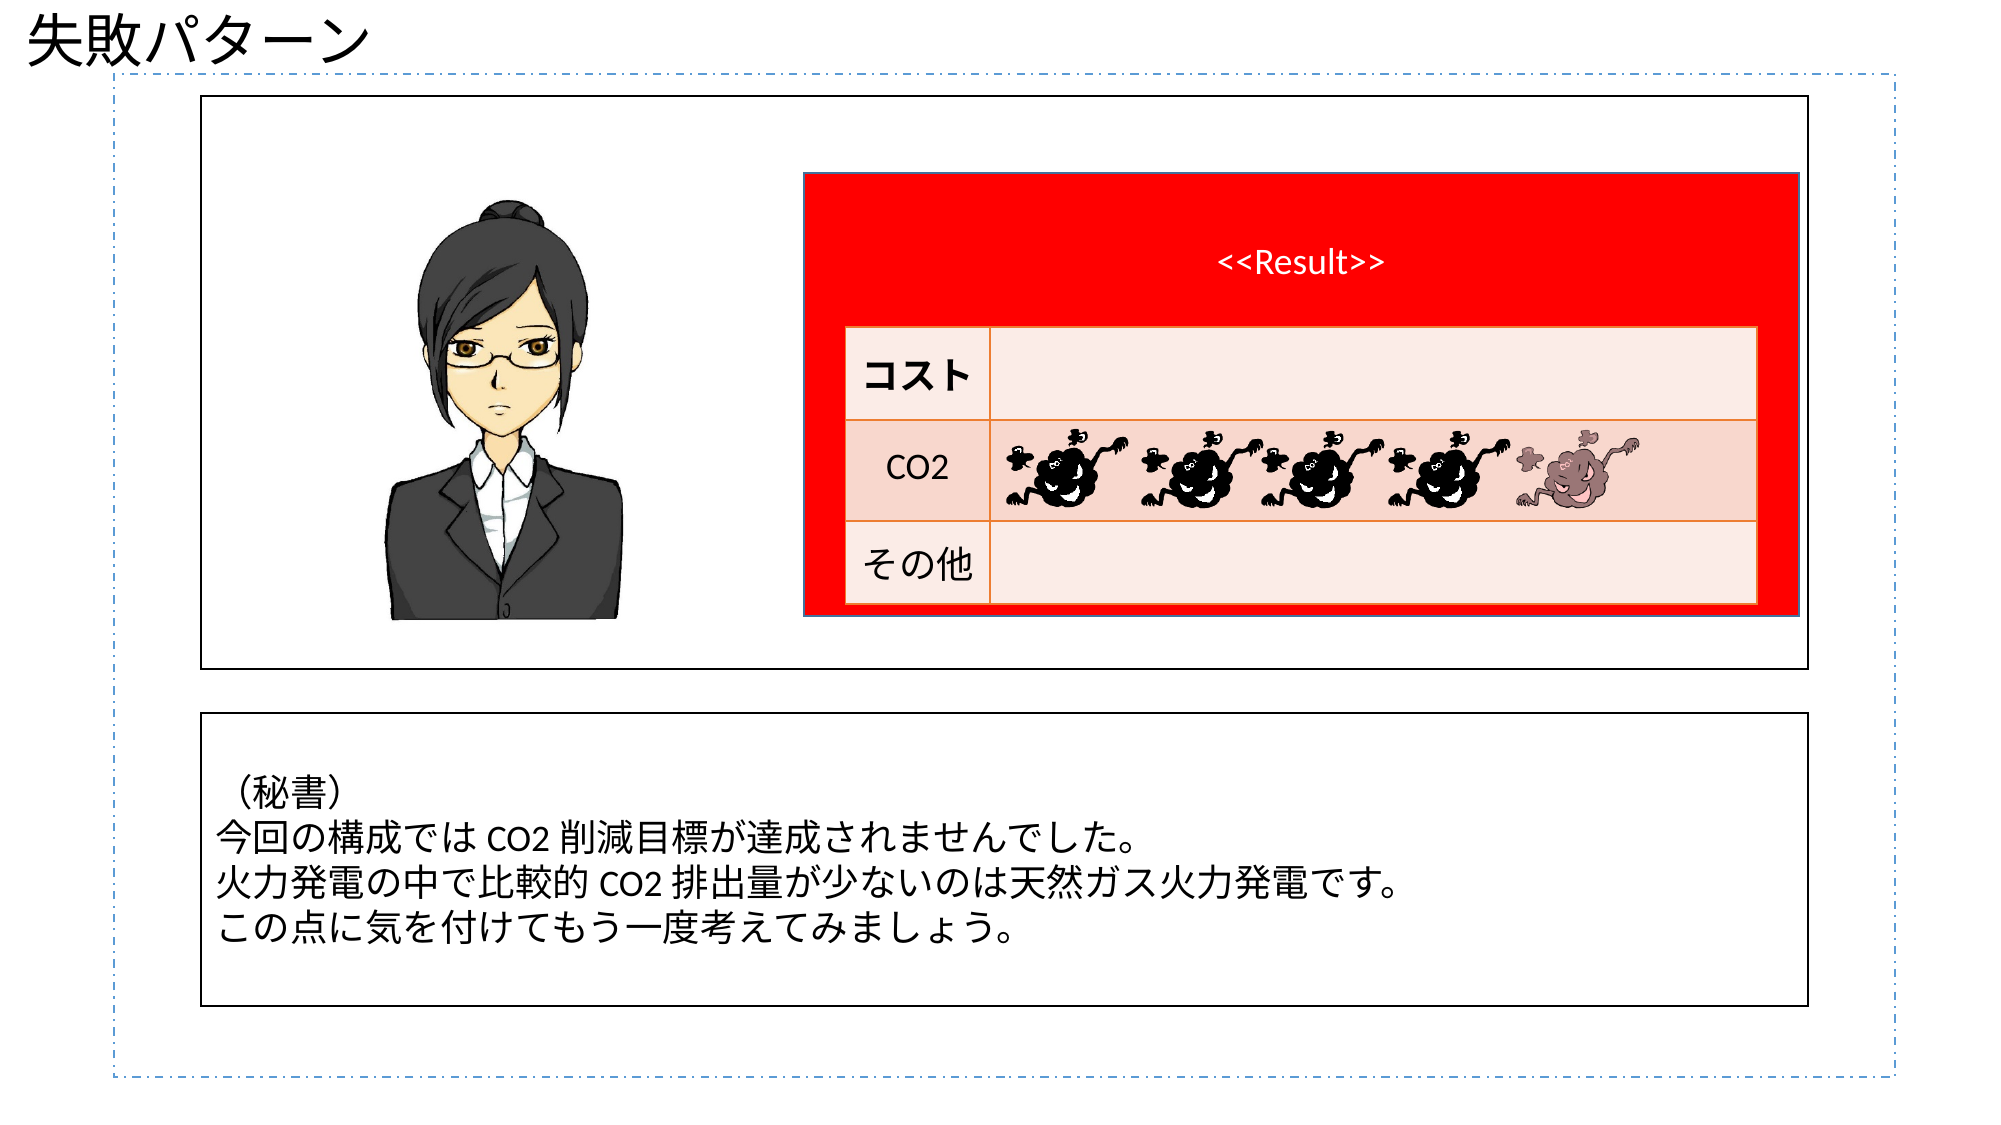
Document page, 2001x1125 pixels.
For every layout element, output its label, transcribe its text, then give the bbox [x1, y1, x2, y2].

text_box （秘書） 今回の構成ではCO2削減目標が達成されませんでした。 火力発電の中で比較的CO2排出量が少ないのは天然ガス火力発電です。 この点に気を付けてもう一度考えてみましょう。 [200, 712, 1809, 1007]
picture [1139, 429, 1512, 510]
text_box <<Result>> [803, 172, 1800, 617]
text_box [113, 73, 1896, 1078]
table_cell その他 [846, 522, 989, 603]
text_box 失敗パターン [11, 4, 1737, 223]
table_cell [991, 522, 1756, 603]
table_header [991, 328, 1756, 419]
table_cell [991, 421, 1756, 520]
picture [1514, 428, 1640, 509]
table_header コスト [846, 328, 989, 419]
picture [282, 138, 795, 651]
table_cell CO2 [846, 421, 989, 520]
picture [1004, 427, 1130, 508]
text_box 背景（総理官邸） [200, 95, 1809, 670]
